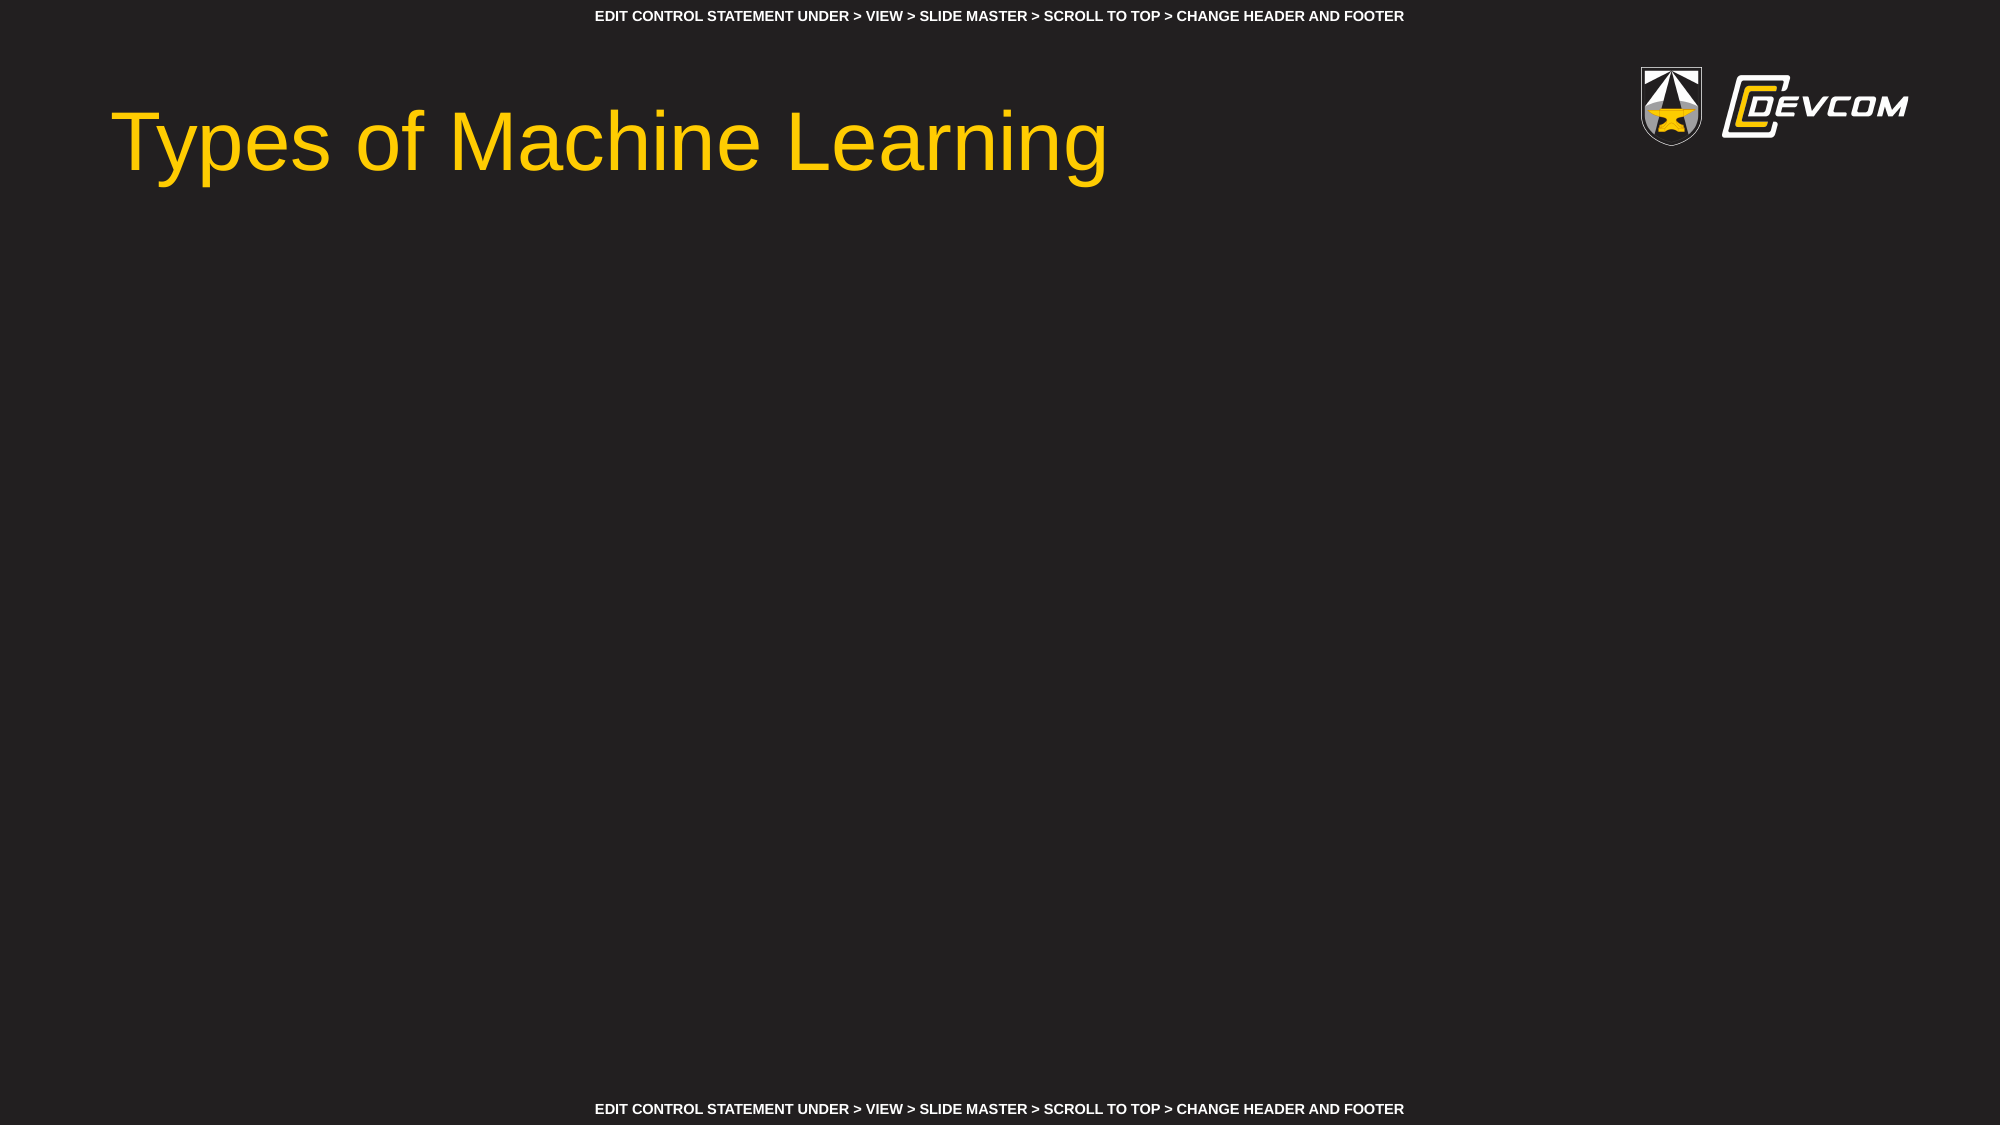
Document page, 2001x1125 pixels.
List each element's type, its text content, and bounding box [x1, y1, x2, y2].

title Types of Machine Learning [90, 67, 1441, 218]
picture [1641, 67, 1909, 146]
